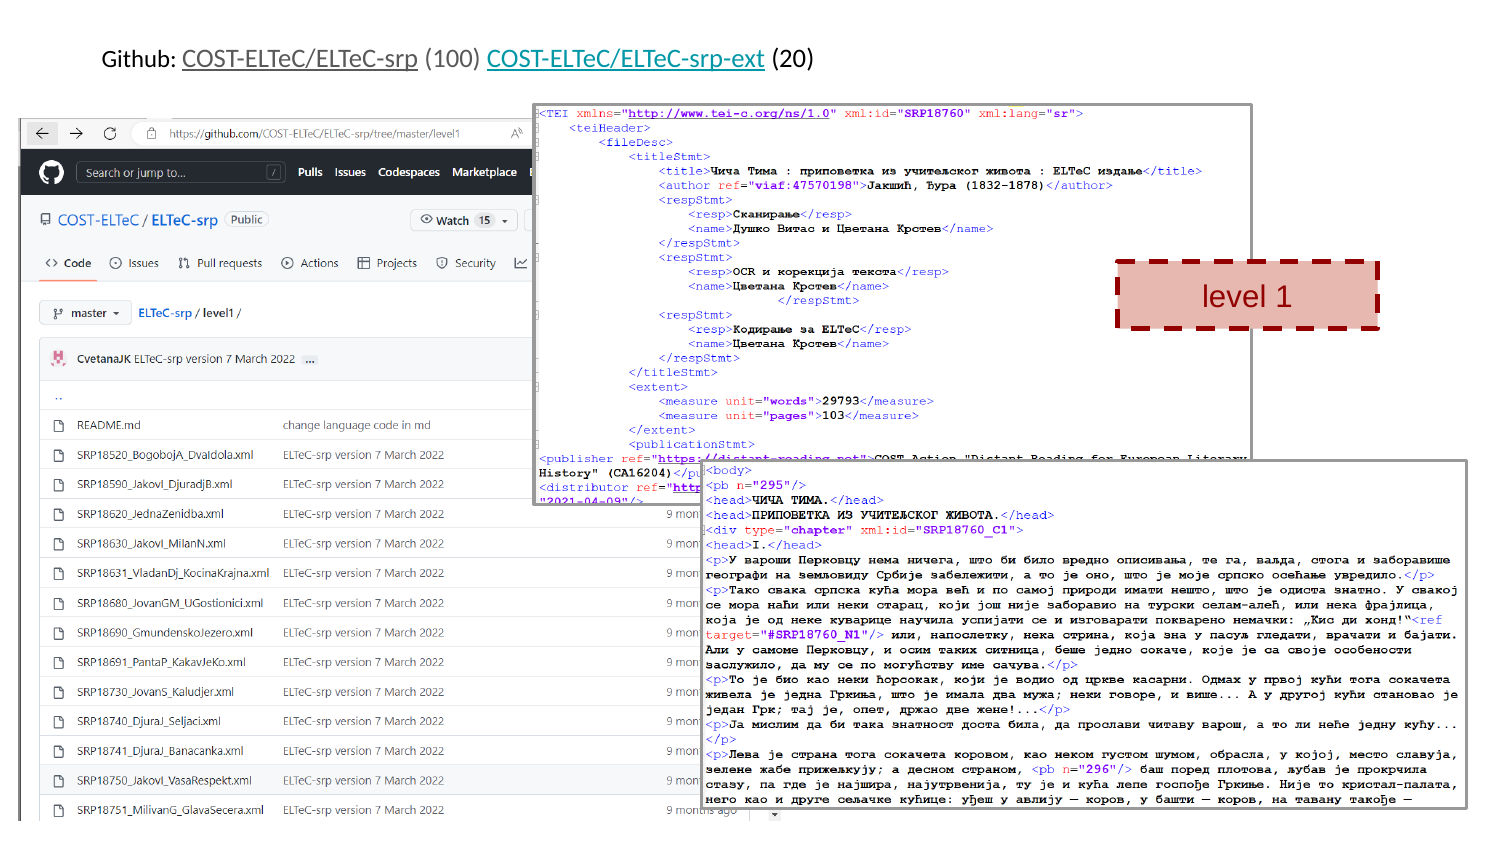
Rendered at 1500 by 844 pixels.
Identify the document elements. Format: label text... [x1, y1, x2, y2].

title Github: COST-ELTeC/ELTeC-srp (100) COST-ELTeC/ELTeC-srp-ext (20) [51, 27, 1449, 89]
picture [18, 105, 1465, 821]
text_box level 1 [1255, 261, 1378, 329]
